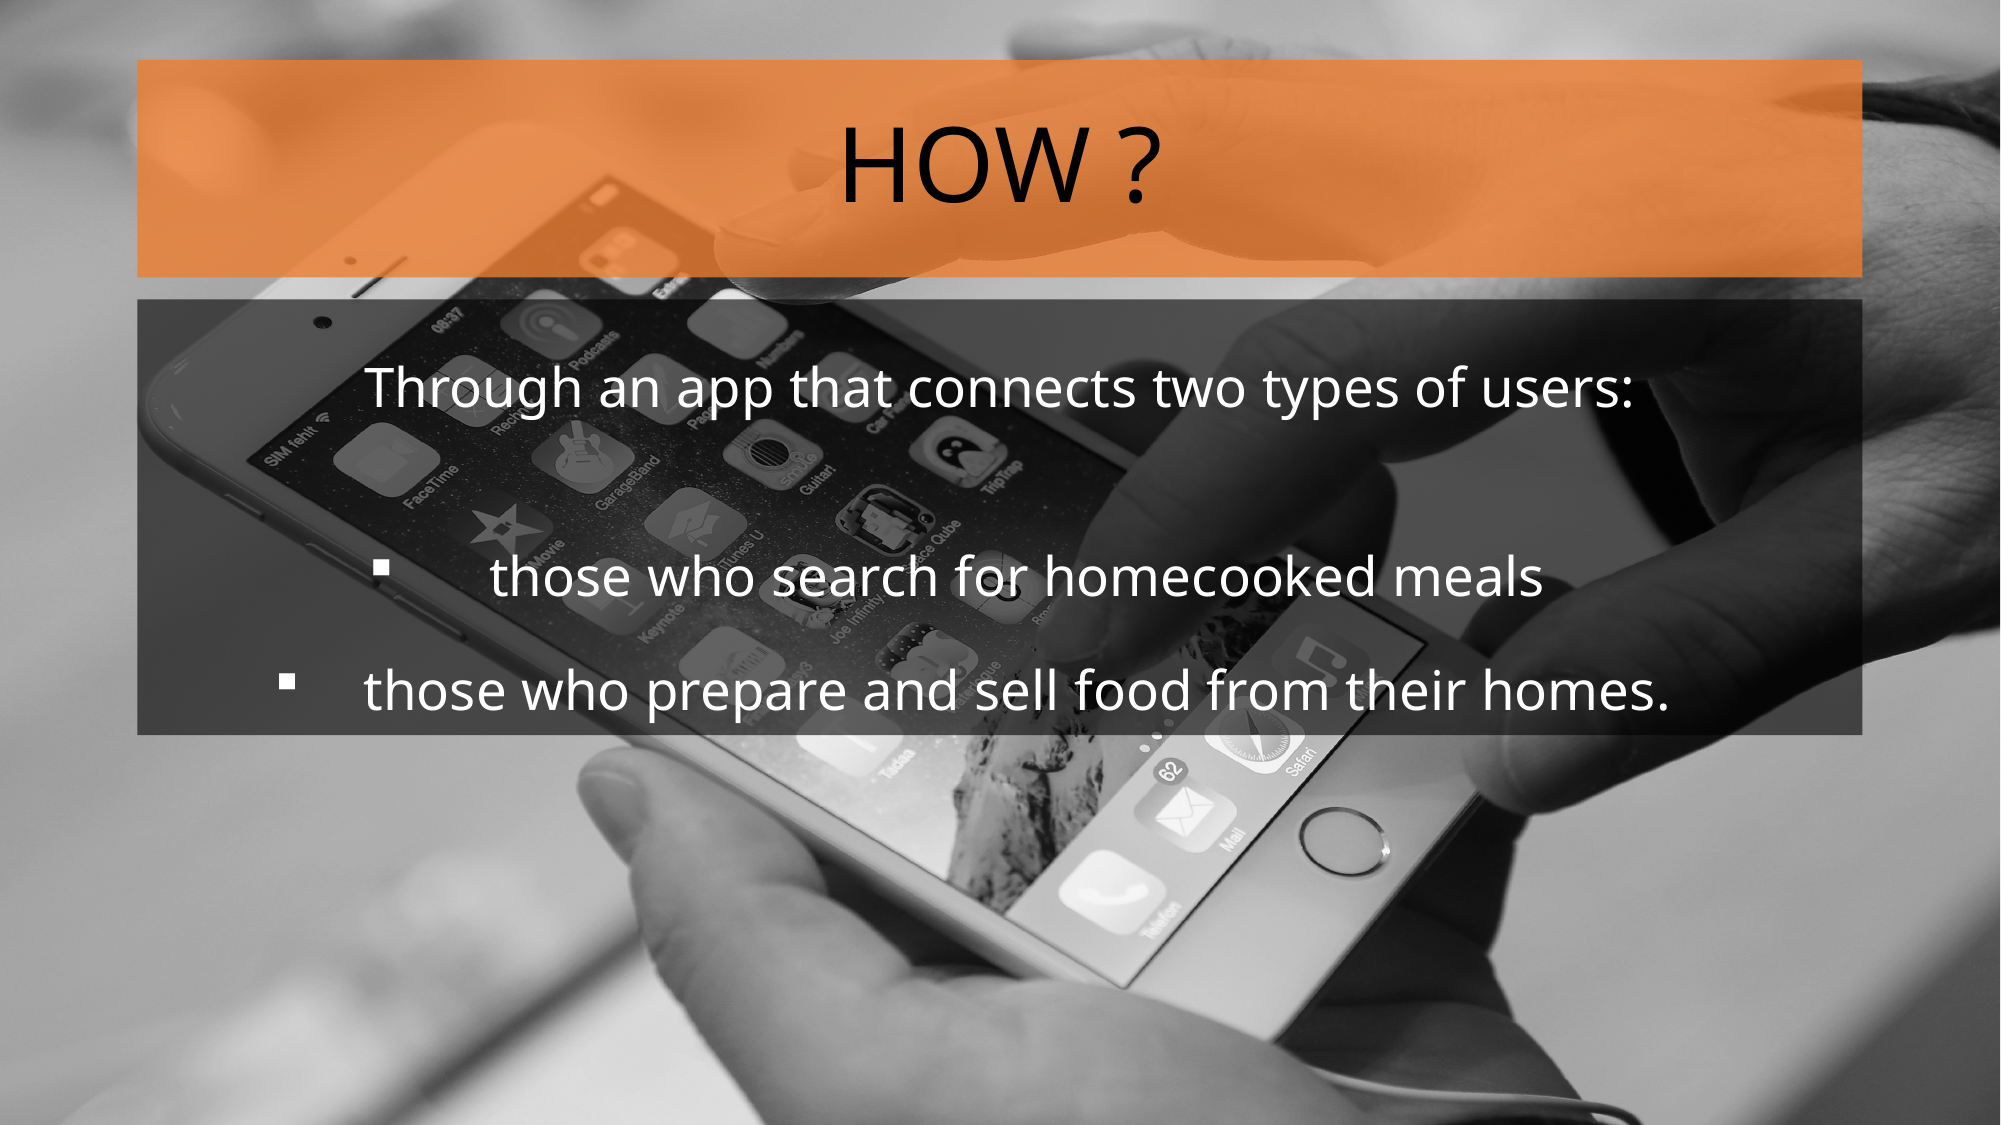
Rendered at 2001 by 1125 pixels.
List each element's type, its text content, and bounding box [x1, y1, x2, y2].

title HOW ? [137, 59, 1863, 278]
picture [0, 0, 2001, 1125]
list Through an app that connects two types of users: those who search for homecooked meals those who prepare and sell food from their homes. [137, 299, 1863, 736]
